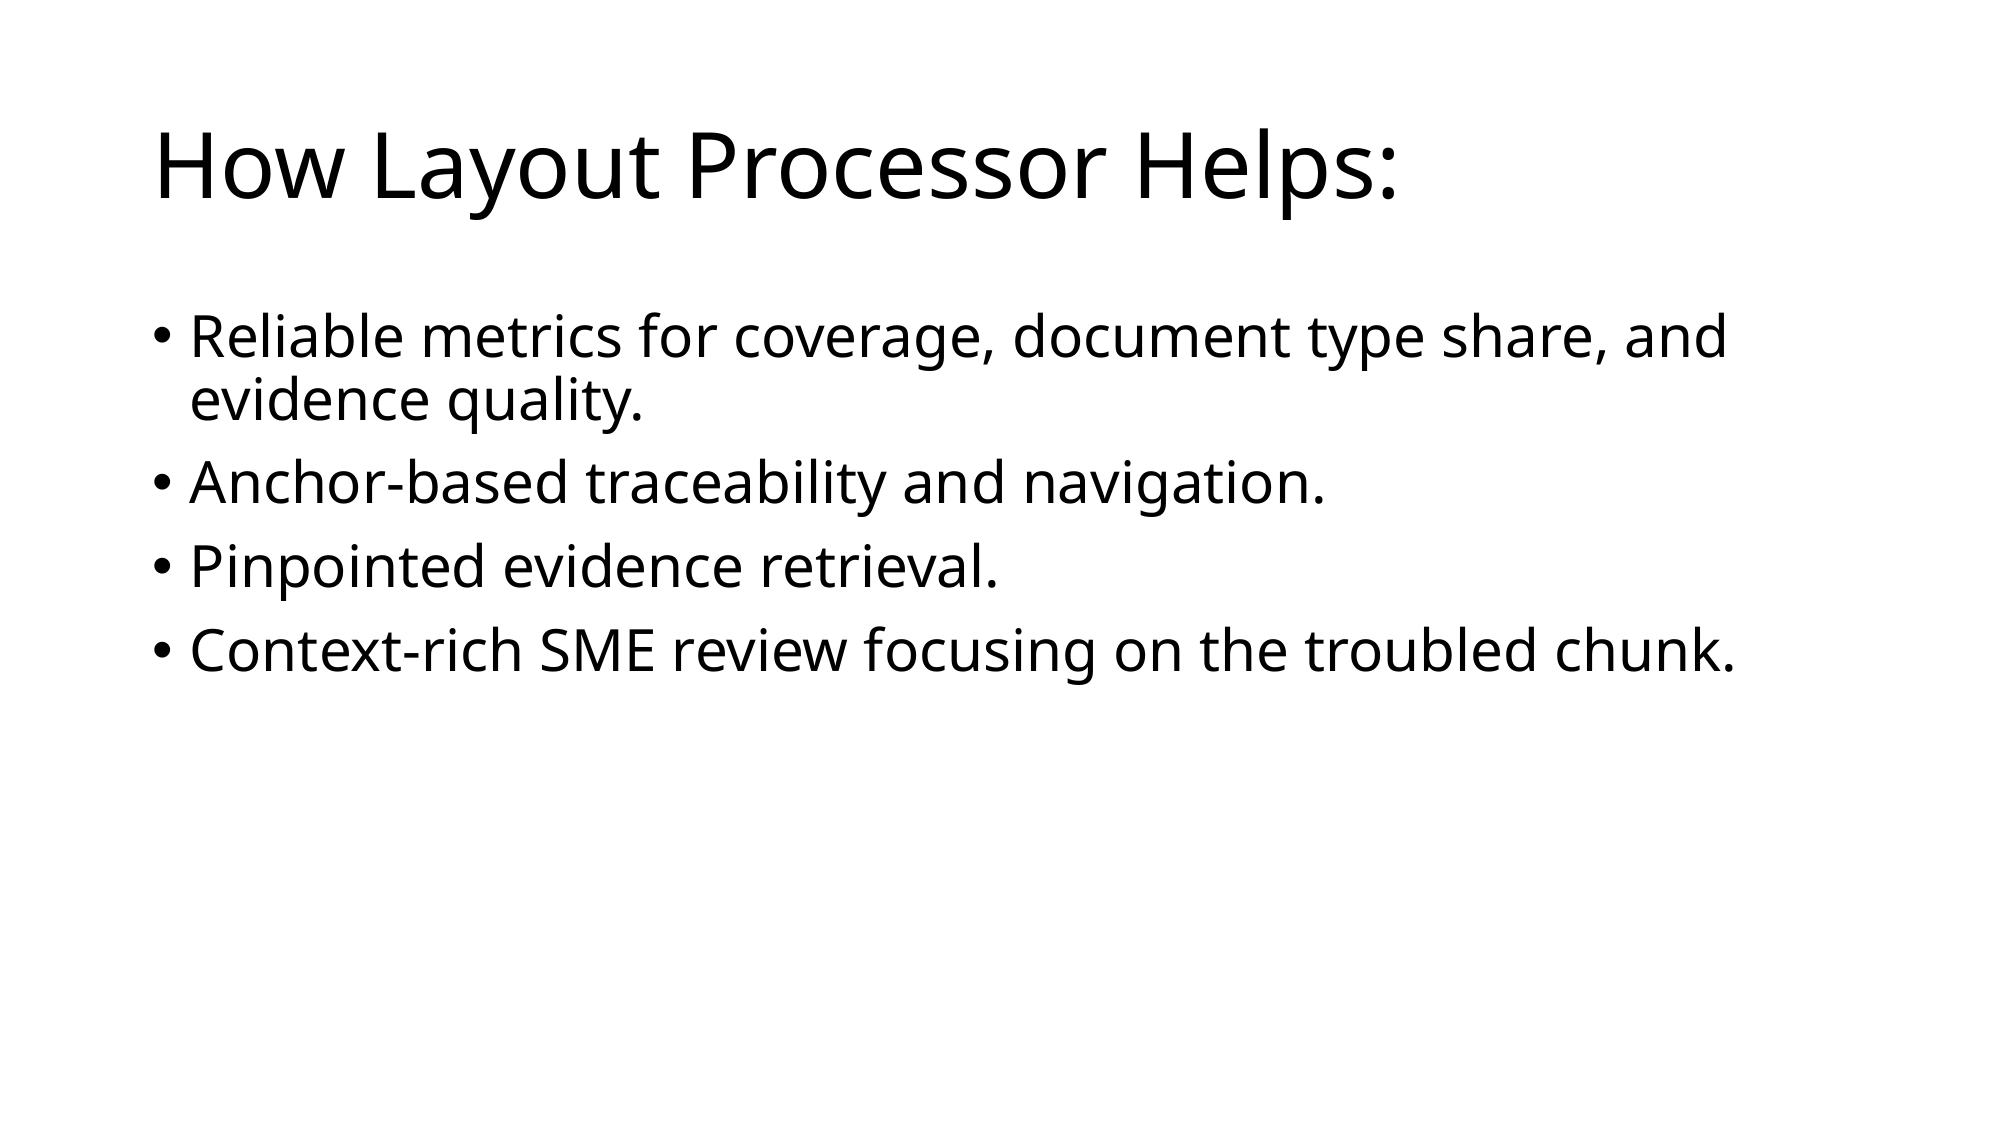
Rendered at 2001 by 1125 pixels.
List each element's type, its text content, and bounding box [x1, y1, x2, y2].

list Reliable metrics for coverage, document type share, and evidence quality. Anchor-based traceability and navigation. Pinpointed evidence retrieval. Context-rich SME review focusing on the troubled chunk. [137, 299, 1863, 1014]
title How Layout Processor Helps: [137, 59, 1863, 278]
